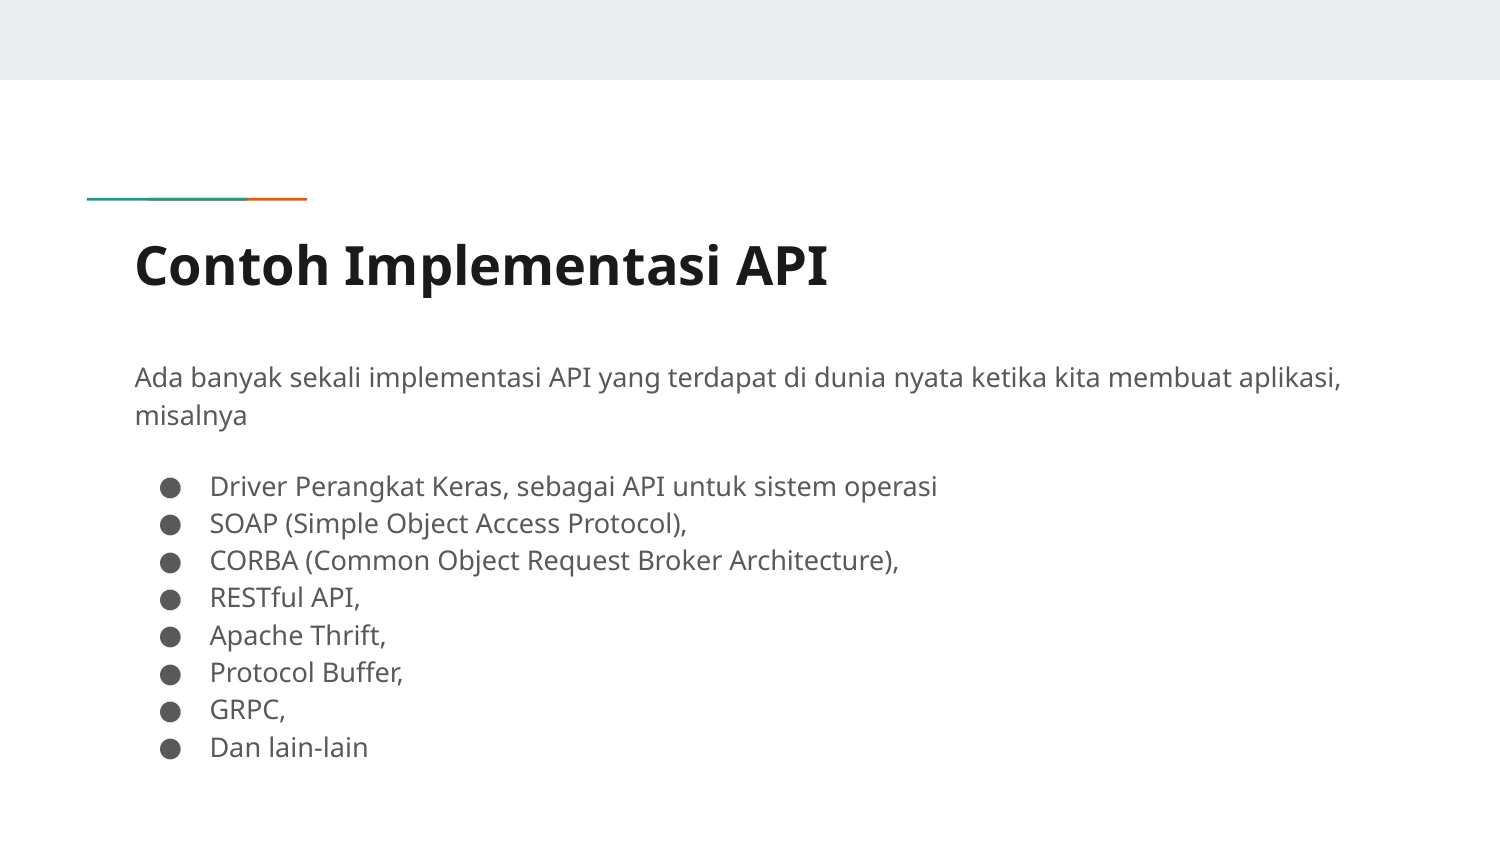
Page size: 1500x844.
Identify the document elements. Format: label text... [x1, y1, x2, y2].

list Ada banyak sekali implementasi API yang terdapat di dunia nyata ketika kita membuat aplikasi, misalnya Driver Perangkat Keras, sebagai API untuk sistem operasi SOAP (Simple Object Access Protocol), CORBA (Common Object Request Broker Architecture), RESTful API, Apache Thrift, Protocol Buffer, GRPC, Dan lain-lain [119, 341, 1381, 712]
title Contoh Implementasi API [119, 216, 1381, 305]
